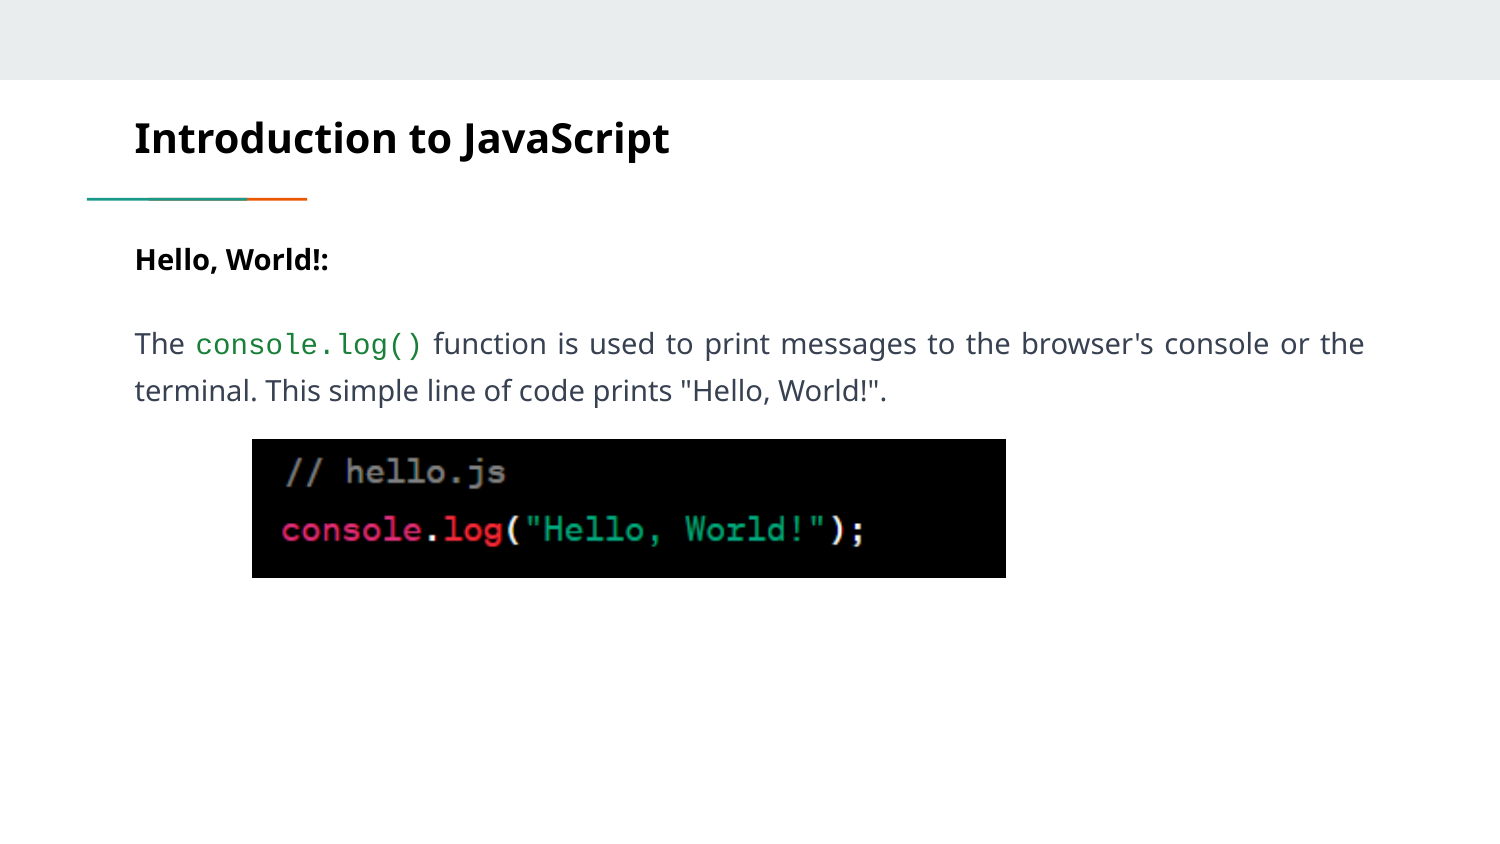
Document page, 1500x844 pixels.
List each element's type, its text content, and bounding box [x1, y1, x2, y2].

picture [252, 438, 1006, 578]
title Introduction to JavaScript [119, 89, 1381, 178]
list Hello, World!: The console.log() function is used to print messages to the browser's console or the terminal. This simple line of code prints "Hello, World!". [119, 214, 1381, 712]
